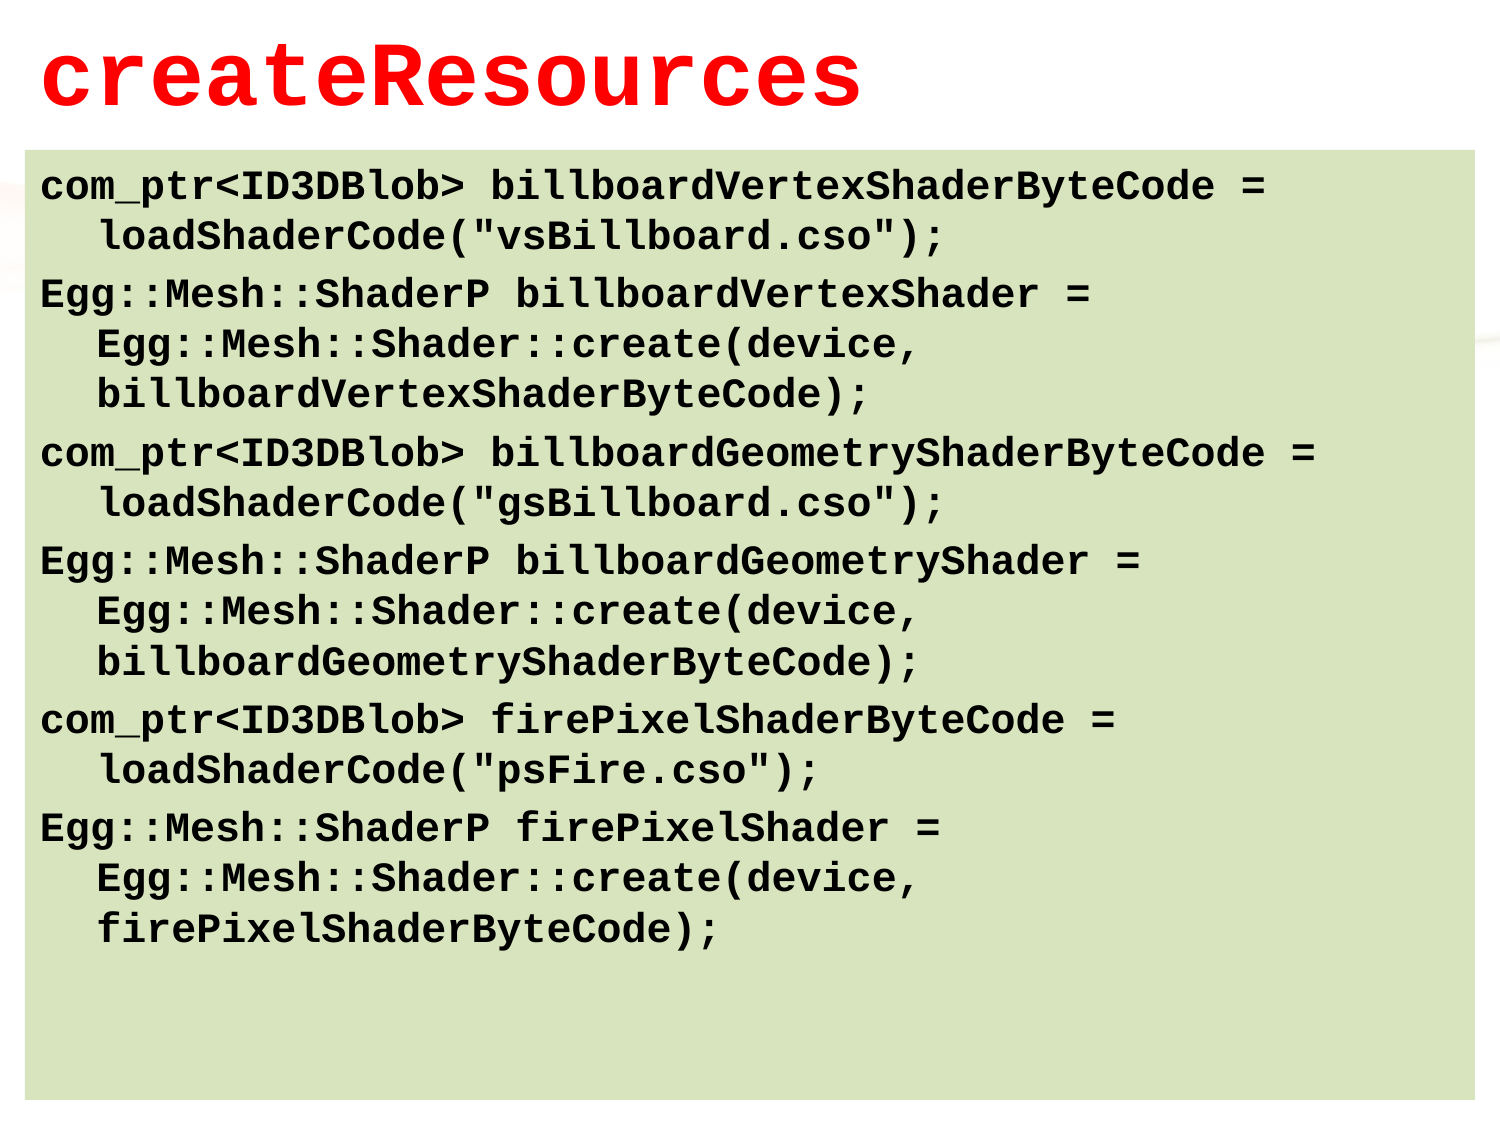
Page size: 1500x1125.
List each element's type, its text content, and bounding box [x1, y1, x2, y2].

list com_ptr<ID3DBlob> billboardVertexShaderByteCode = loadShaderCode("vsBillboard.cso"); Egg::Mesh::ShaderP billboardVertexShader = Egg::Mesh::Shader::create(device, billboardVertexShaderByteCode); com_ptr<ID3DBlob> billboardGeometryShaderByteCode = loadShaderCode("gsBillboard.cso"); Egg::Mesh::ShaderP billboardGeometryShader = Egg::Mesh::Shader::create(device, billboardGeometryShaderByteCode); com_ptr<ID3DBlob> firePixelShaderByteCode = loadShaderCode("psFire.cso"); Egg::Mesh::ShaderP firePixelShader = Egg::Mesh::Shader::create(device, firePixelShaderByteCode); [24, 149, 1475, 1100]
title createResources [24, 12, 1275, 125]
